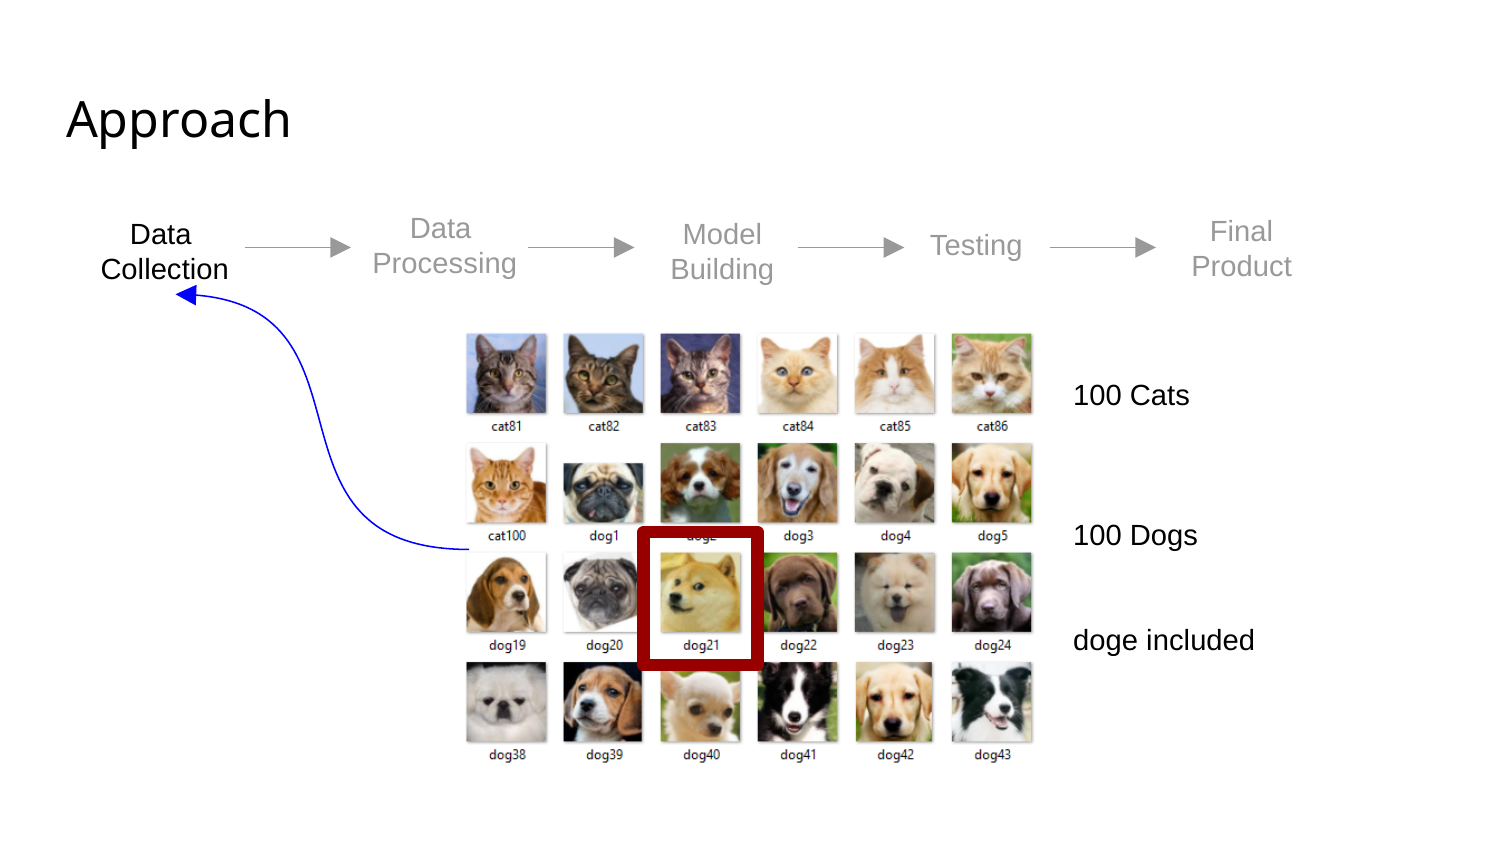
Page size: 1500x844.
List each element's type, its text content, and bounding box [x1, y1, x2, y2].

text_box Testing [882, 211, 1070, 284]
picture [461, 327, 1039, 766]
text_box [175, 294, 470, 550]
text_box Model Building [628, 200, 817, 295]
text_box Data Collection [71, 200, 259, 295]
text_box Final Product [1168, 197, 1316, 298]
title Approach [51, 72, 1449, 167]
text_box 100 Cats 100 Dogs doge included [1058, 361, 1285, 455]
text_box Data Processing [351, 194, 539, 301]
